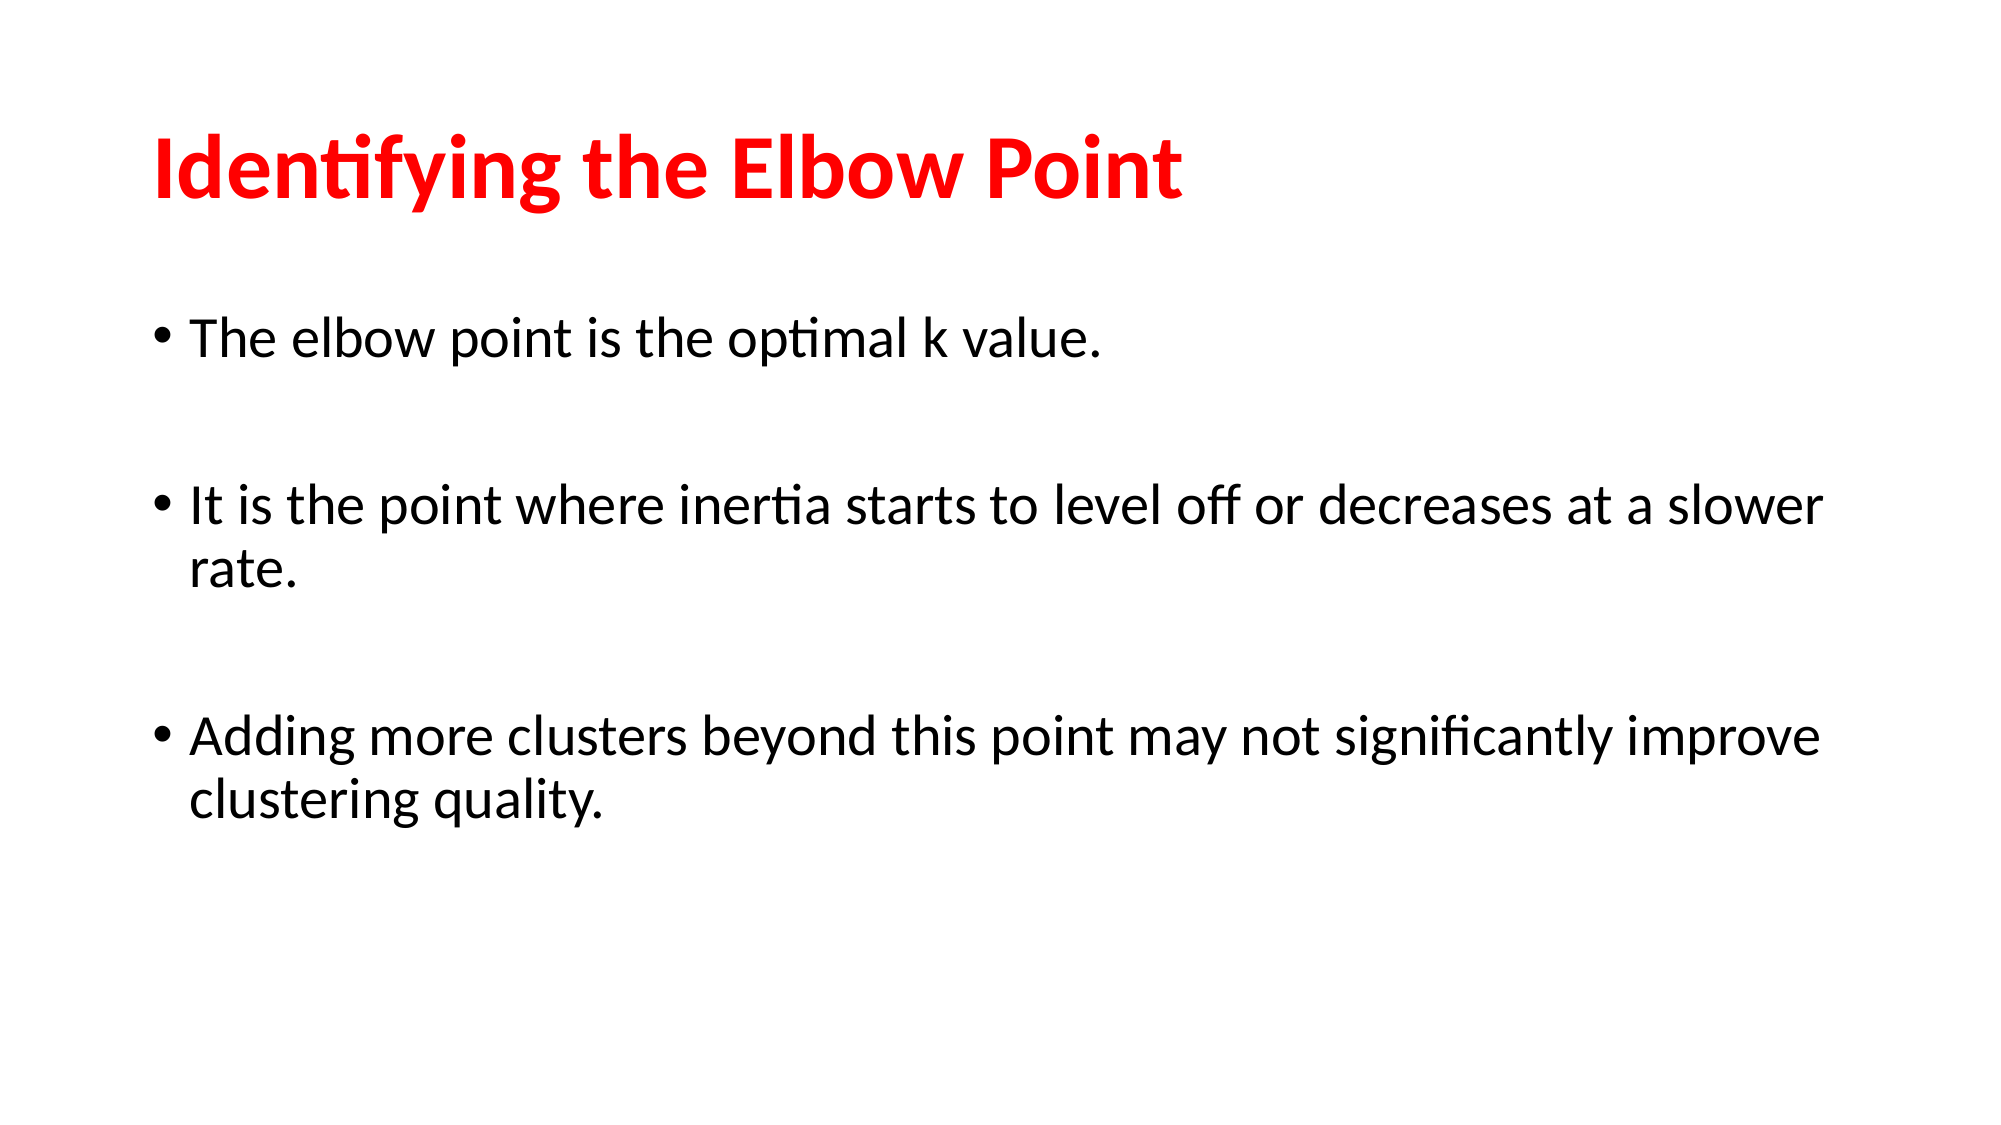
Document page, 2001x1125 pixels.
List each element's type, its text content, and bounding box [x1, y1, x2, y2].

title Identifying the Elbow Point [137, 59, 1863, 278]
list The elbow point is the optimal k value. It is the point where inertia starts to level off or decreases at a slower rate. Adding more clusters beyond this point may not significantly improve clustering quality. [137, 299, 1863, 1014]
